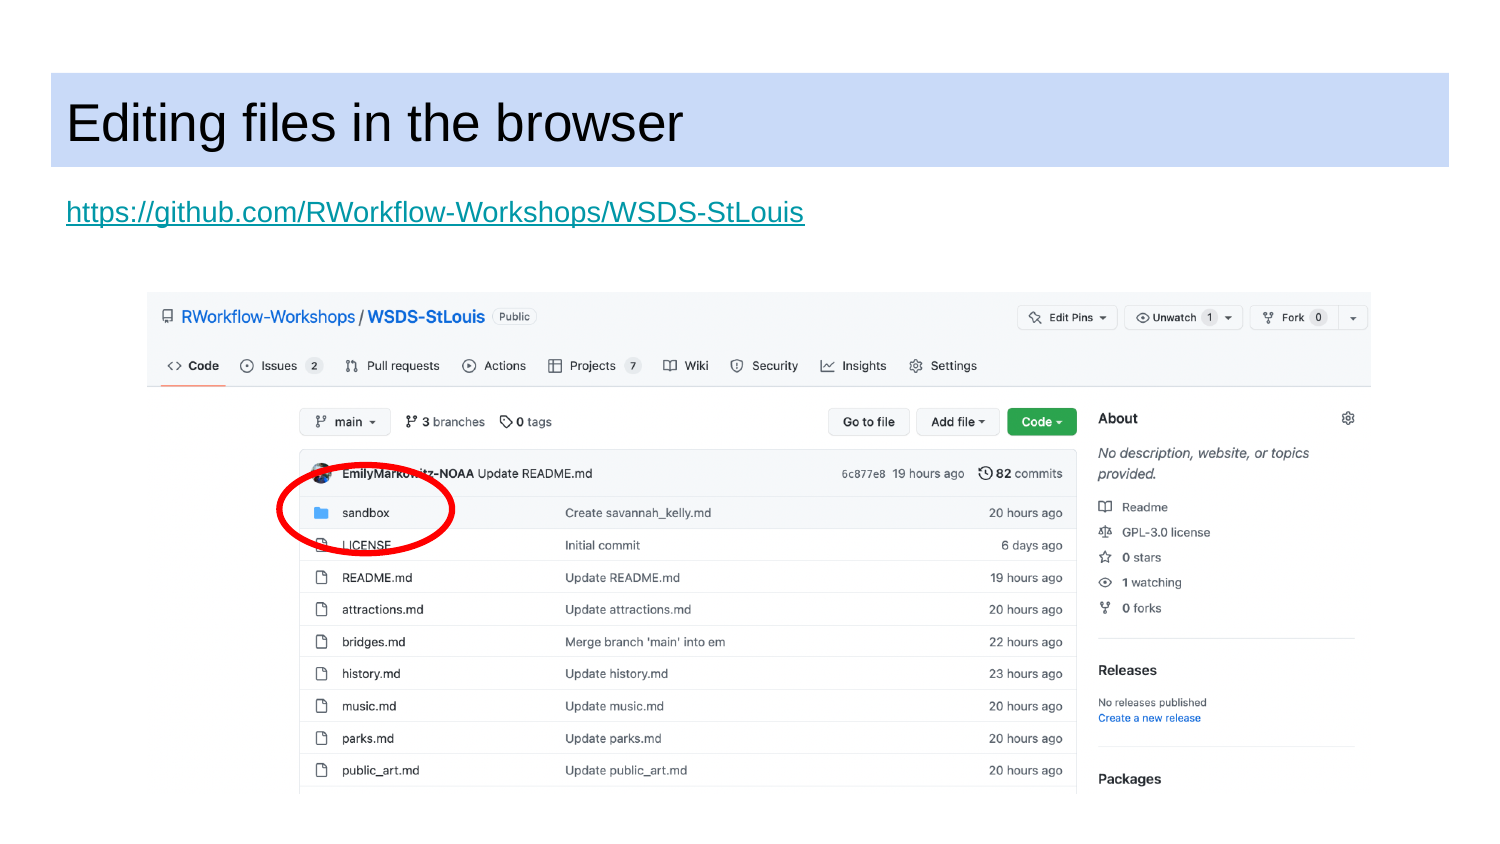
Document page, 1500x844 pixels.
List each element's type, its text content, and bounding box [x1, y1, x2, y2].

picture [146, 291, 1371, 794]
title Editing files in the browser [51, 72, 1449, 167]
text_box https://github.com/RWorkflow-Workshops/WSDS-StLouis [51, 178, 1370, 244]
